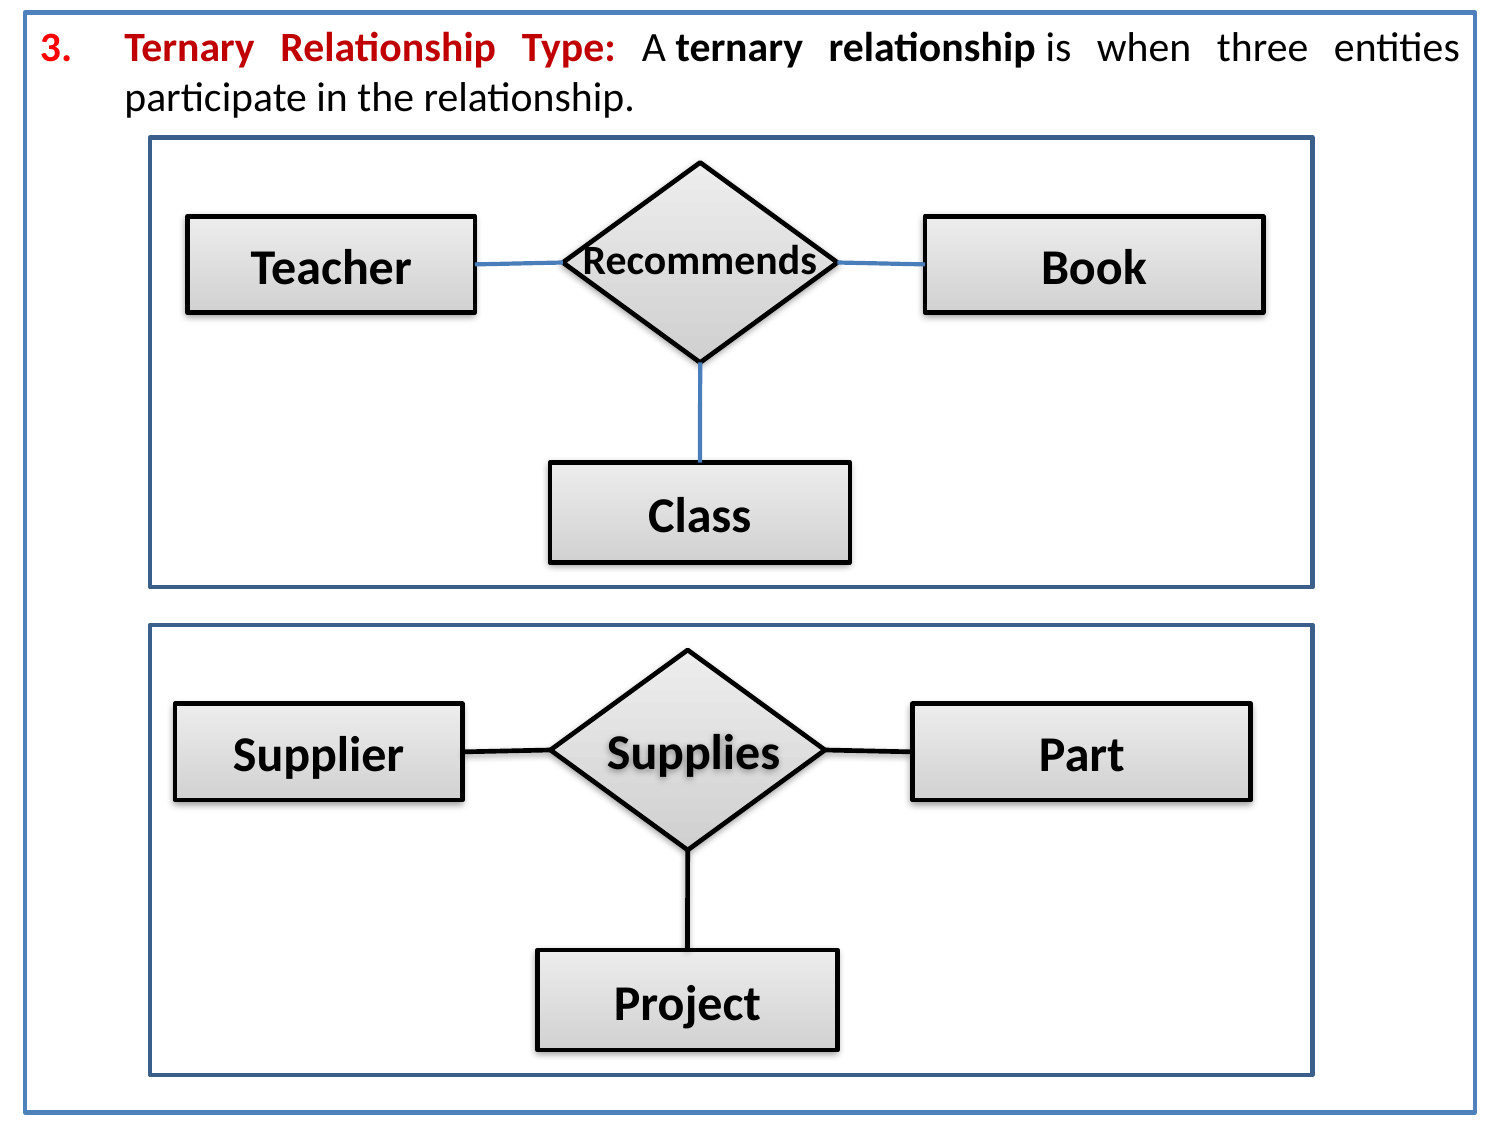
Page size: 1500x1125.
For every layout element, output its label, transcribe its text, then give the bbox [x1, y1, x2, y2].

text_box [187, 162, 1264, 563]
text_box Ternary Relationship Type: A ternary relationship is when three entities participate in the relationship. [23, 10, 1477, 1115]
text_box [148, 135, 1315, 589]
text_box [149, 624, 1313, 1076]
